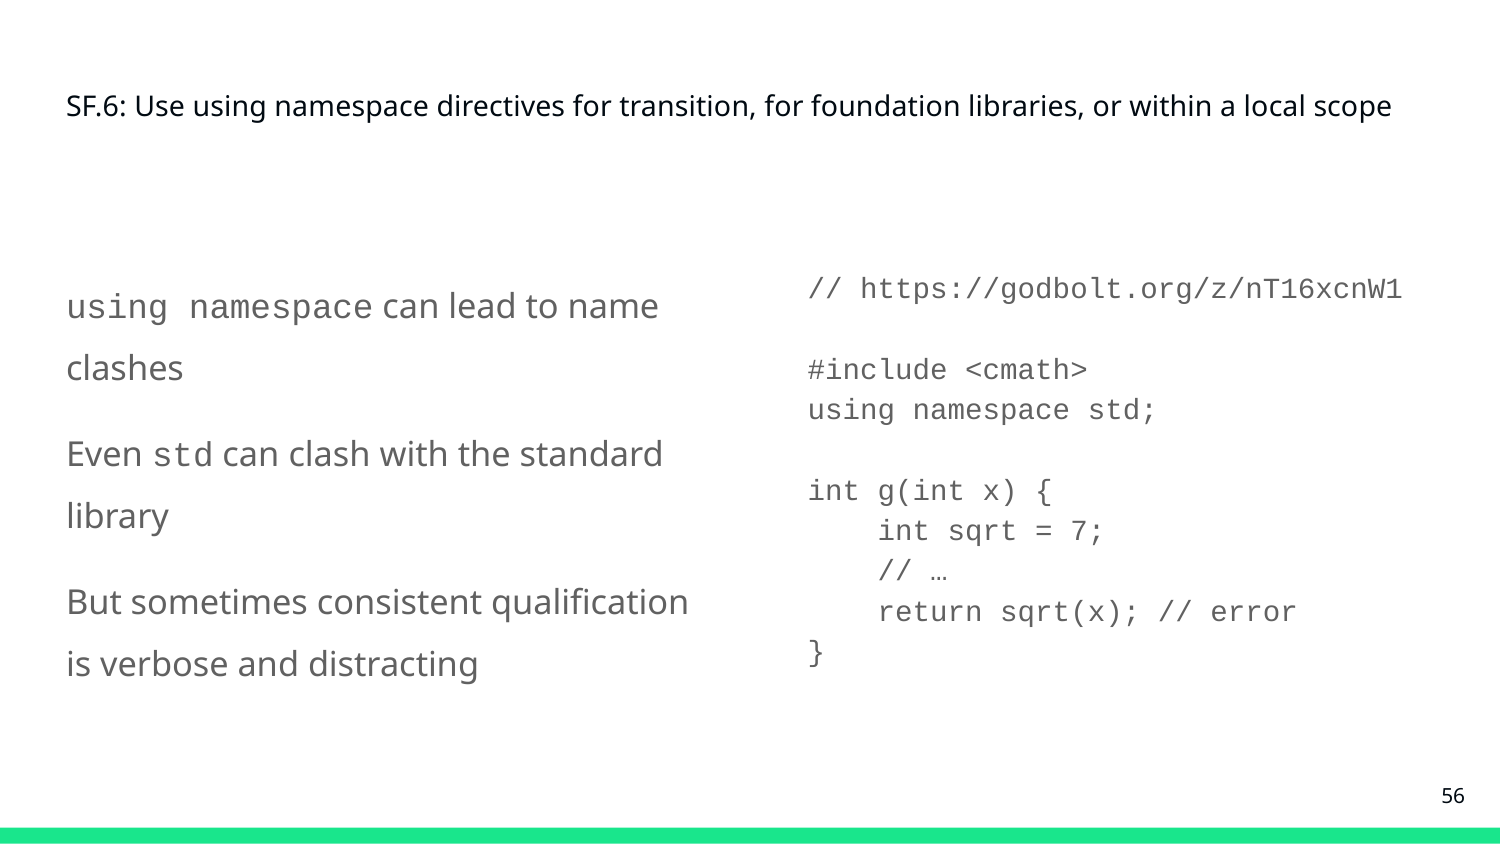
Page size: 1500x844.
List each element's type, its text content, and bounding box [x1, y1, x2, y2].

list using namespace can lead to name clashes Even std can clash with the standard library But sometimes consistent qualification is verbose and distracting [51, 248, 708, 750]
list // https://godbolt.org/z/nT16xcnW1 #include <cmath> using namespace std; int g(int x) { int sqrt = 7; // … return sqrt(x); // error } [792, 248, 1449, 750]
title SF.6: Use using namespace directives for transition, for foundation libraries, or within a local scope [51, 72, 1449, 167]
slide_number ‹#› [1389, 764, 1480, 830]
